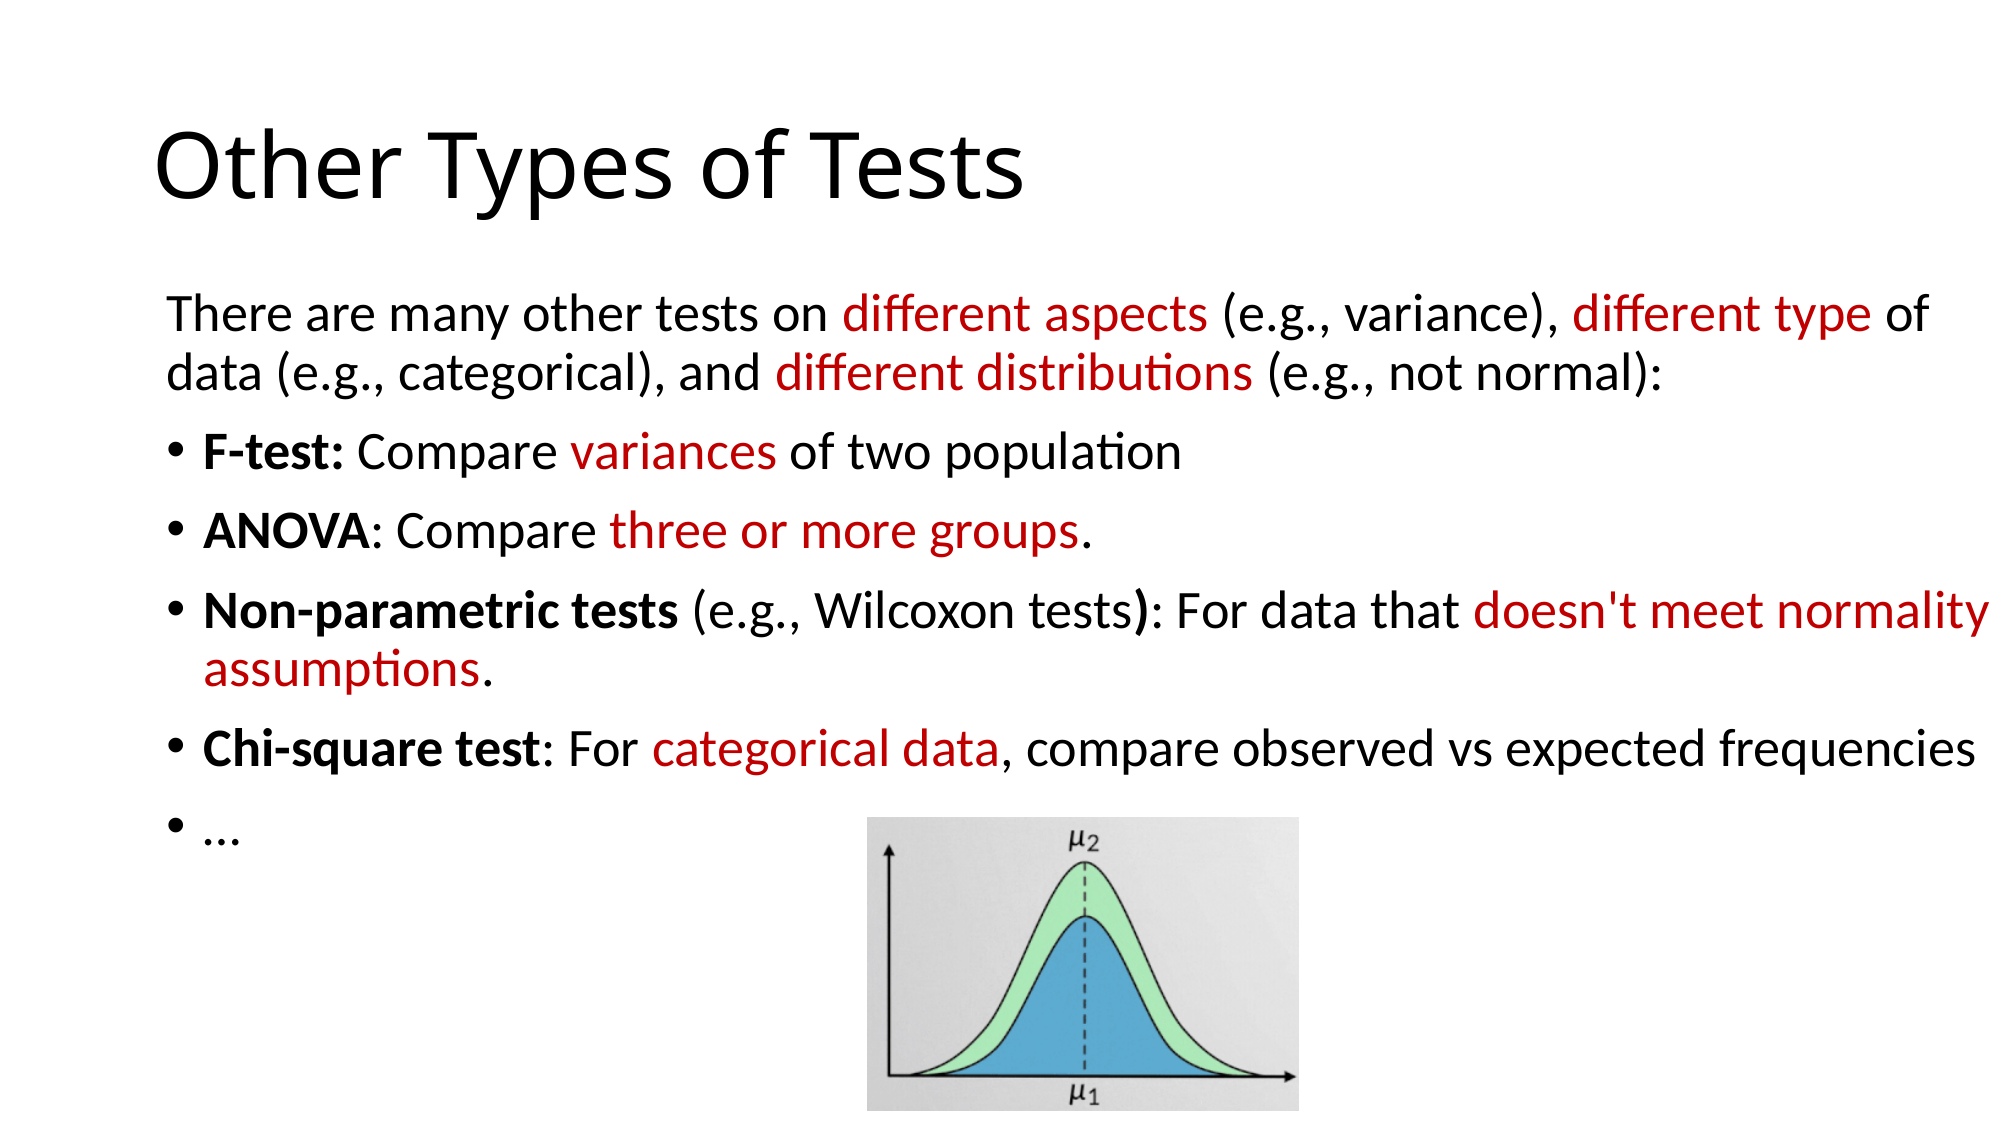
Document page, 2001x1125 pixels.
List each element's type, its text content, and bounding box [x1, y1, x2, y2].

list There are many other tests on different aspects (e.g., variance), different type of data (e.g., categorical), and different distributions (e.g., not normal): F-test: Compare variances of two population ANOVA: Compare three or more groups. Non-parametric tests (e.g., Wilcoxon tests): For data that doesn't meet normality assumptions. Chi-square test: For categorical data, compare observed vs expected frequencies … [151, 277, 2000, 992]
picture [866, 817, 1299, 1111]
title Other Types of Tests [137, 59, 1863, 278]
